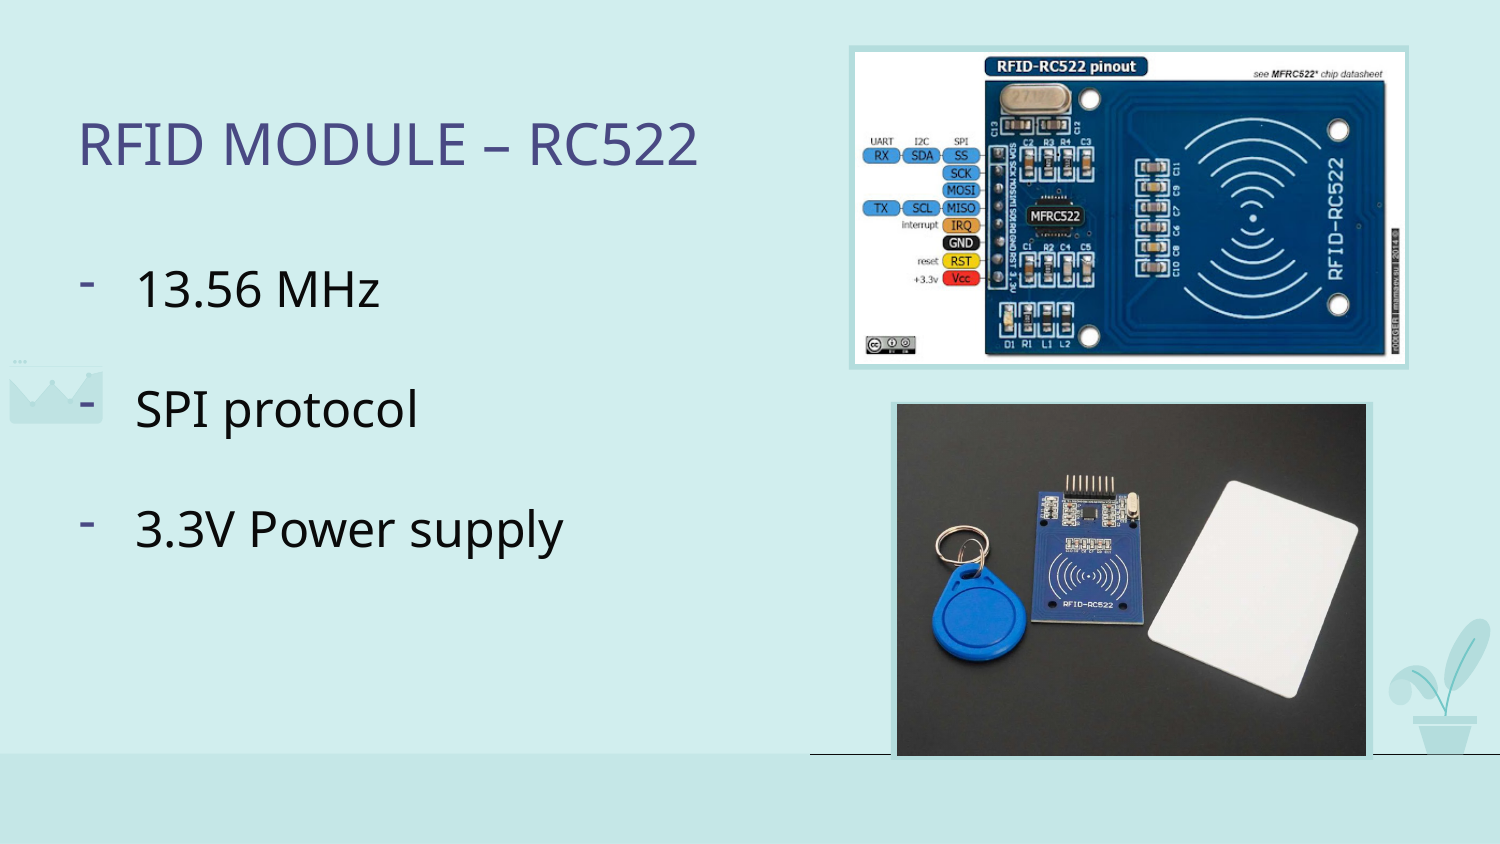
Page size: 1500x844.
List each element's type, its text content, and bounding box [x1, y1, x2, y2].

picture [855, 51, 1406, 364]
title RFID MODULE – RC522 [62, 92, 775, 243]
subtitle 13.56 MHz SPI protocol 3.3V Power supply [38, 242, 710, 651]
picture [897, 404, 1366, 756]
text_box [890, 401, 1374, 760]
text_box [848, 45, 1409, 370]
